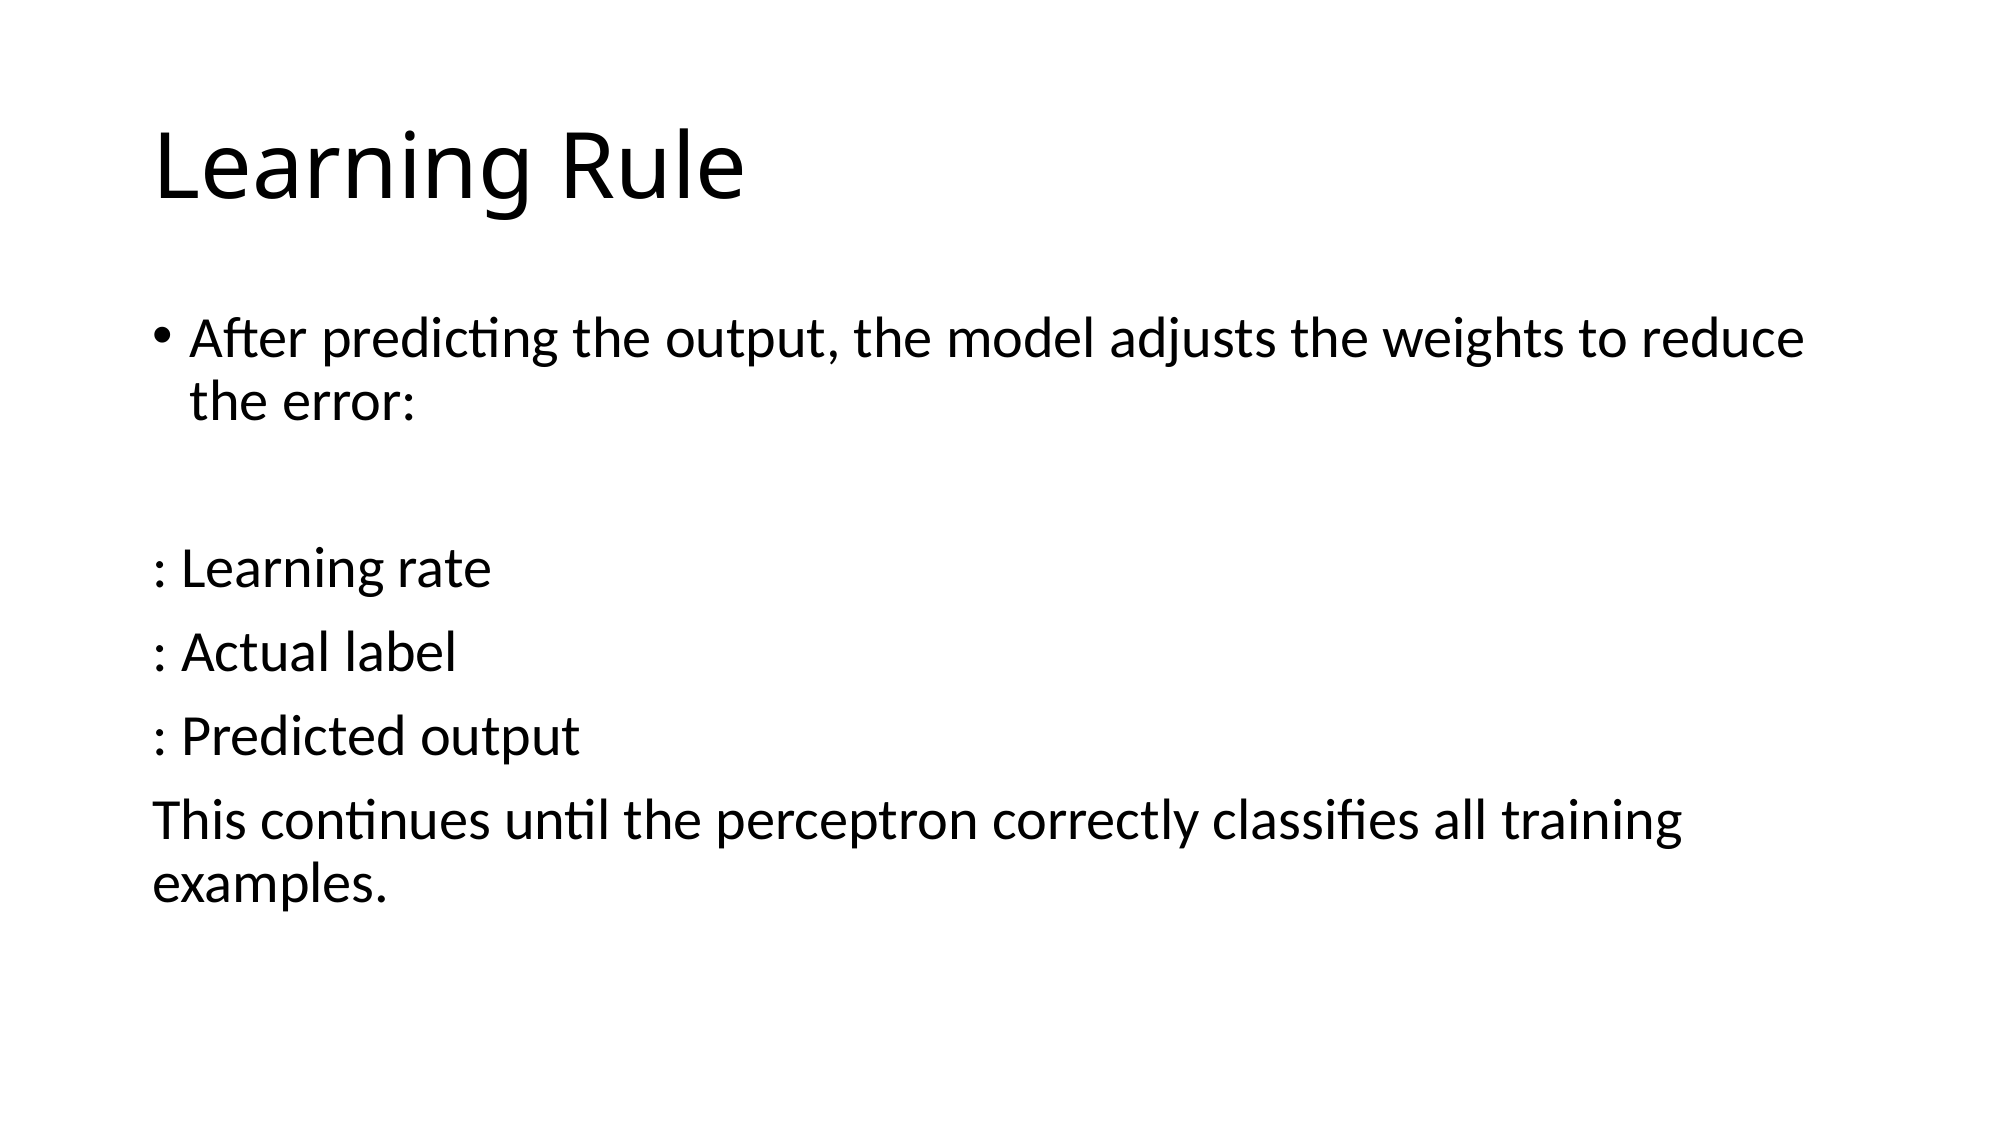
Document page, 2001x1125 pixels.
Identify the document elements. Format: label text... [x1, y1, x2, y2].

title Learning Rule [137, 59, 1863, 278]
